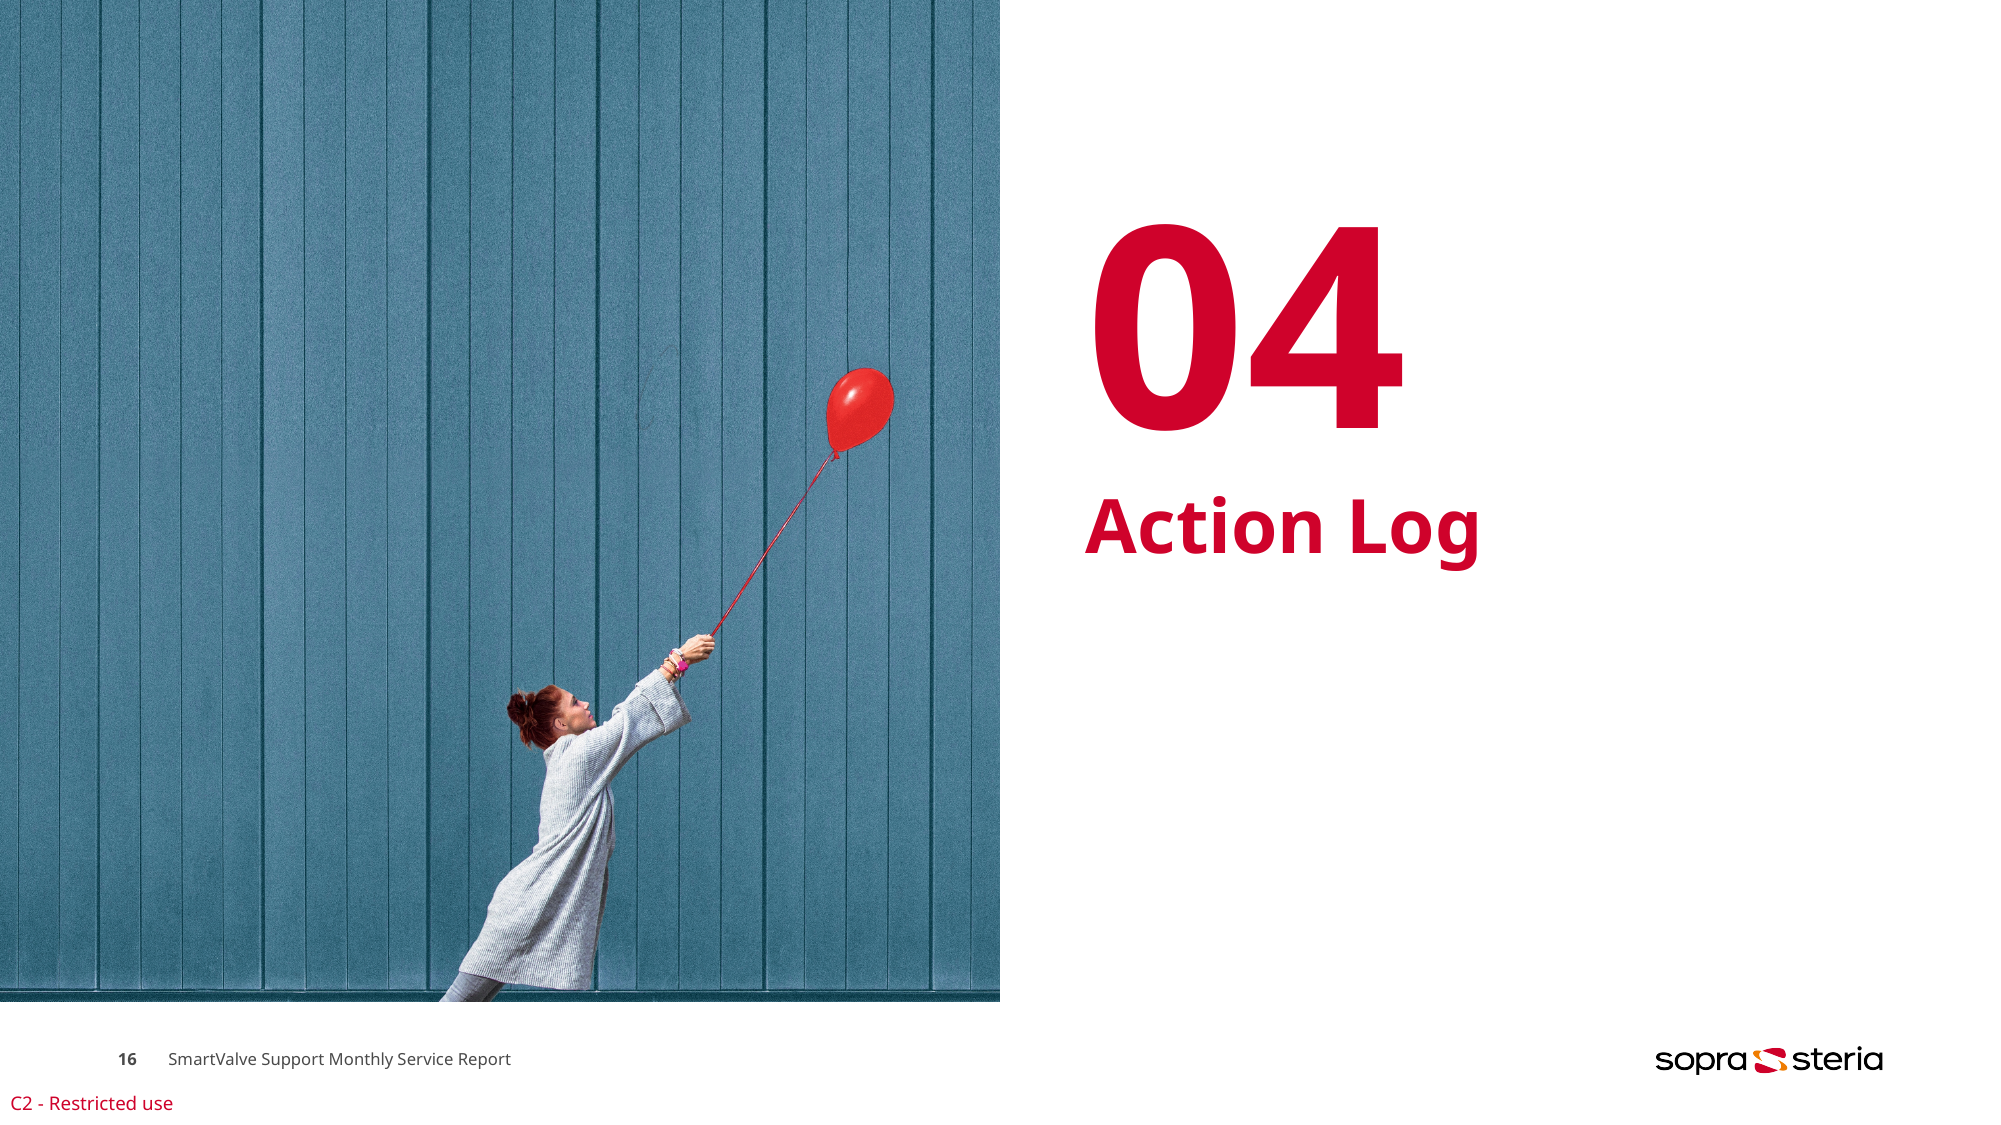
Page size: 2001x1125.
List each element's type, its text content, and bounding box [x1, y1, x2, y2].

slide_number 16 [117, 1039, 177, 1081]
title 04 [1085, 183, 1559, 449]
footer SmartValve Support Monthly Service Report [177, 1039, 759, 1081]
list Action Log [1085, 478, 2000, 774]
picture [0, 0, 1000, 1002]
picture [1638, 1028, 1900, 1093]
